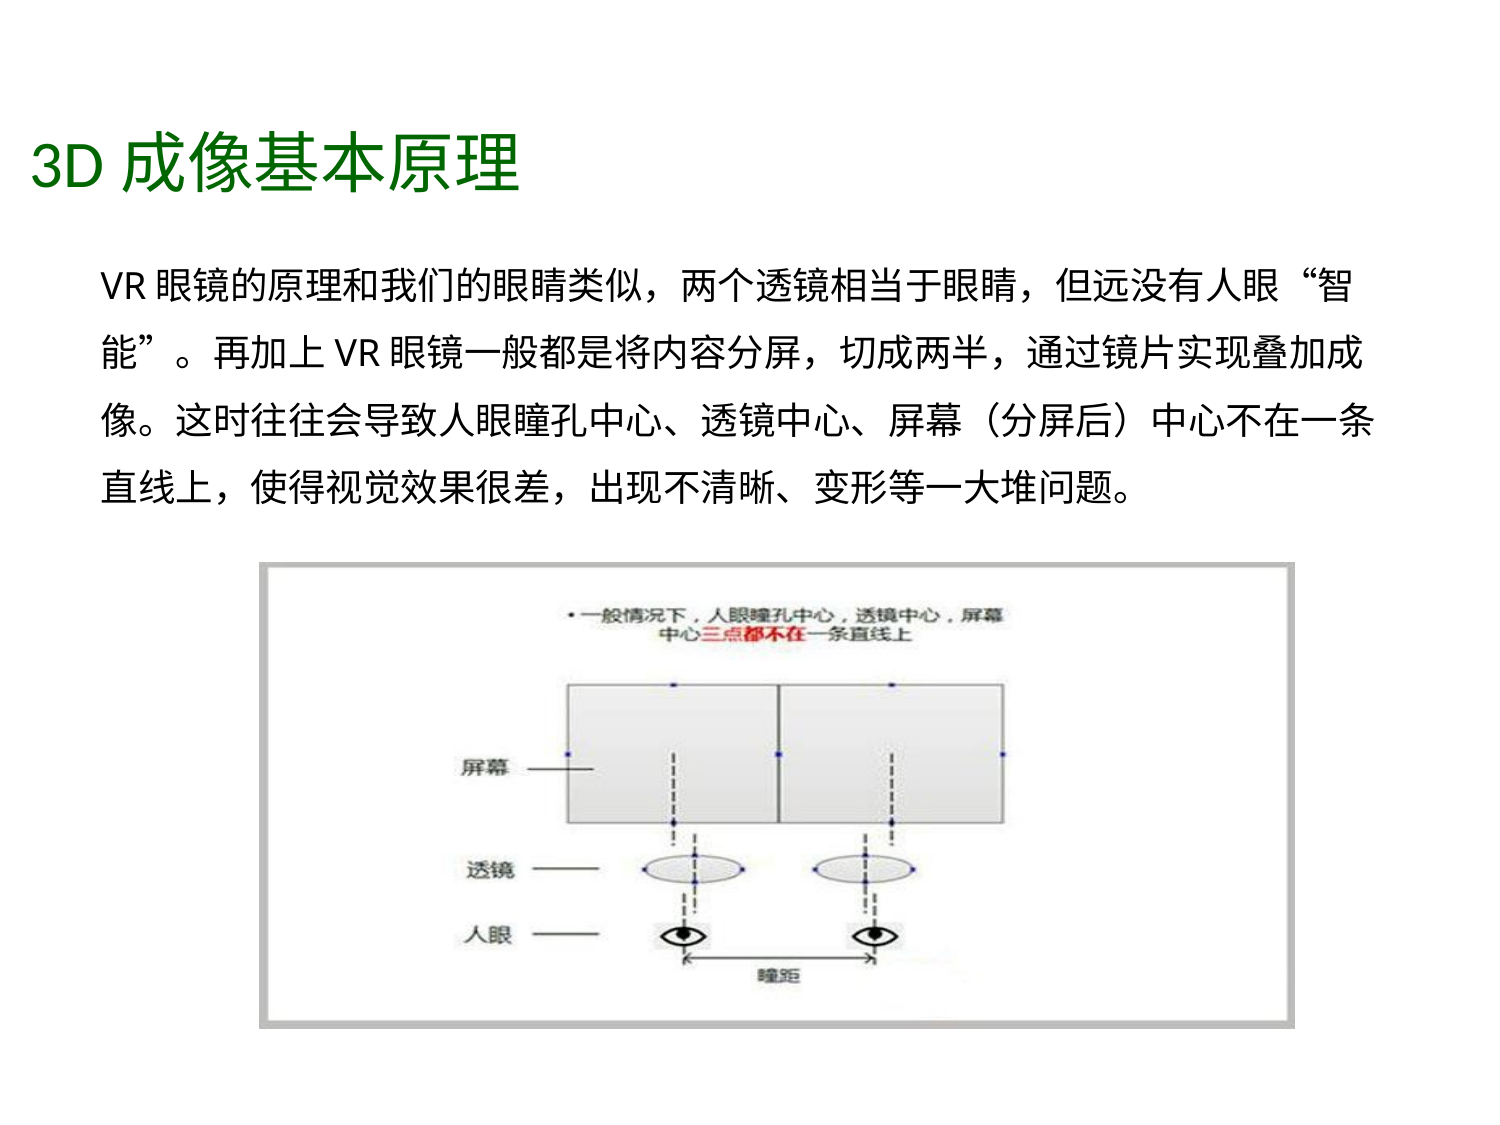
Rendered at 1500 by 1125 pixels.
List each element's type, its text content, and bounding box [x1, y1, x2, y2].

text_box 3D成像基本原理 [12, 112, 669, 210]
text_box VR眼镜的原理和我们的眼睛类似，两个透镜相当于眼睛，但远没有人眼“智能”。再加上VR眼镜一般都是将内容分屏，切成两半，通过镜片实现叠加成像。这时往往会导致人眼瞳孔中心、透镜中心、屏幕（分屏后）中心不在一条直线上，使得视觉效果很差，出现不清晰、变形等一大堆问题。 [83, 230, 1417, 518]
picture [258, 562, 1295, 1029]
